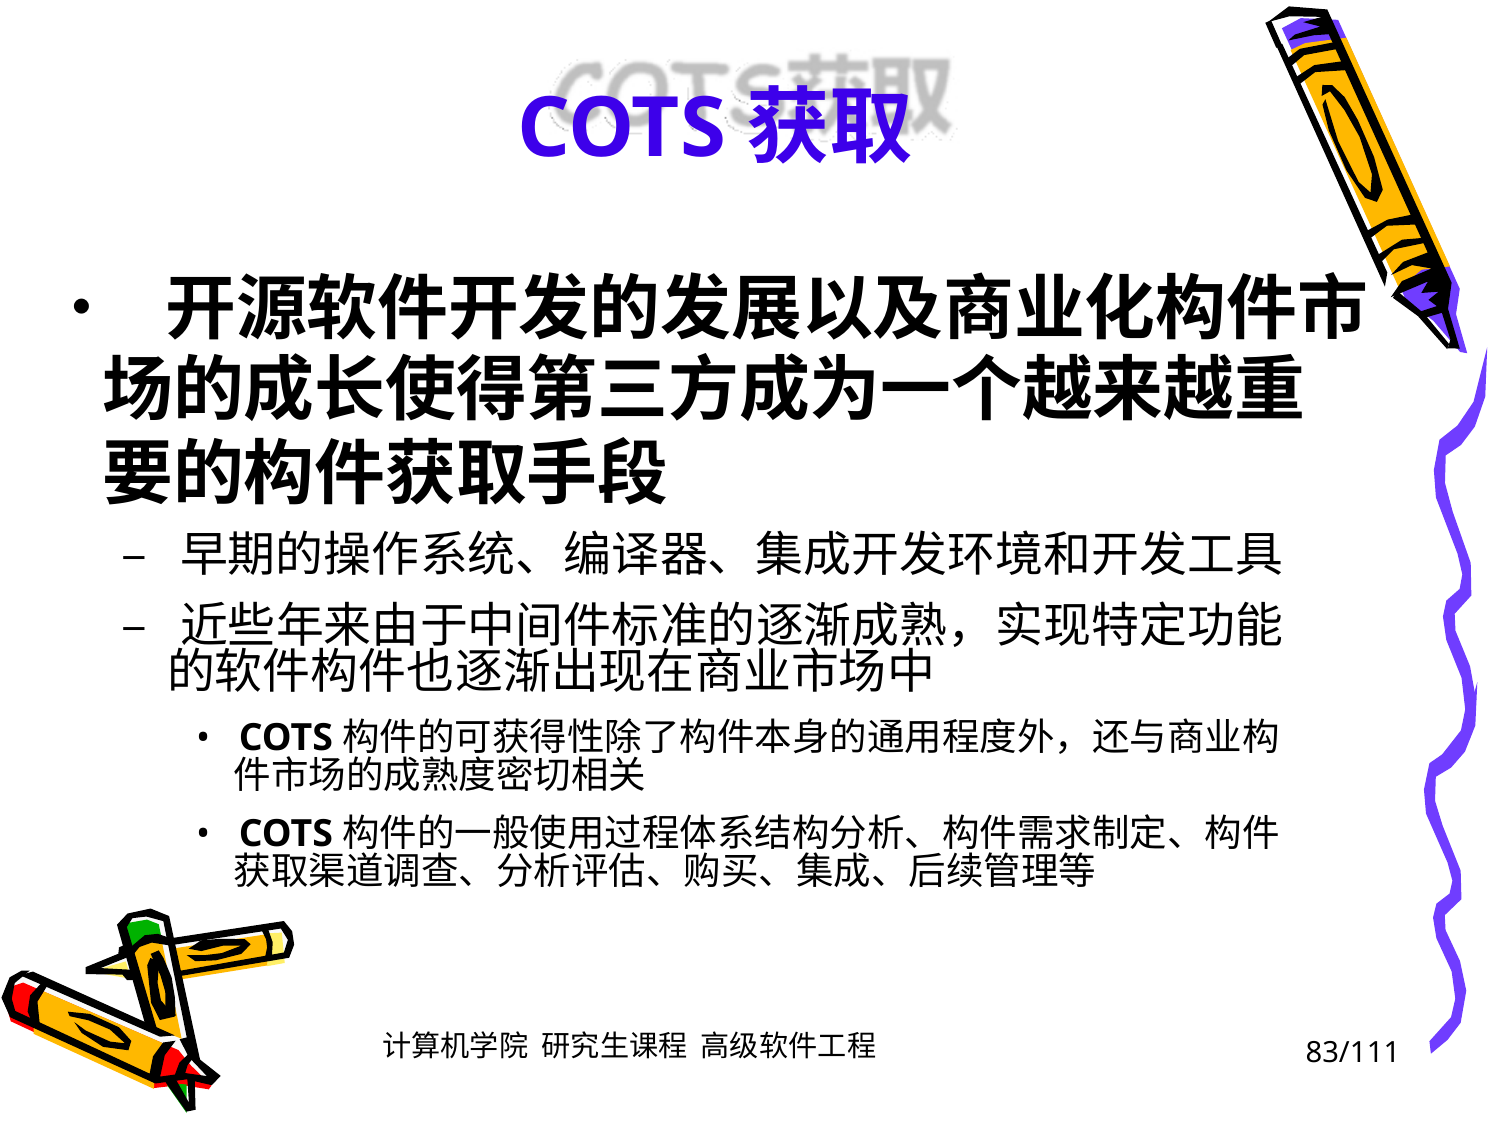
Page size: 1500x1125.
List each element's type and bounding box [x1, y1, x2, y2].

text_box [382, 1035, 877, 1070]
picture [547, 47, 961, 144]
text_box [1305, 1029, 1401, 1077]
text_box [46, 4, 1470, 899]
text_box [0, 906, 297, 1116]
text_box [1421, 344, 1490, 1056]
